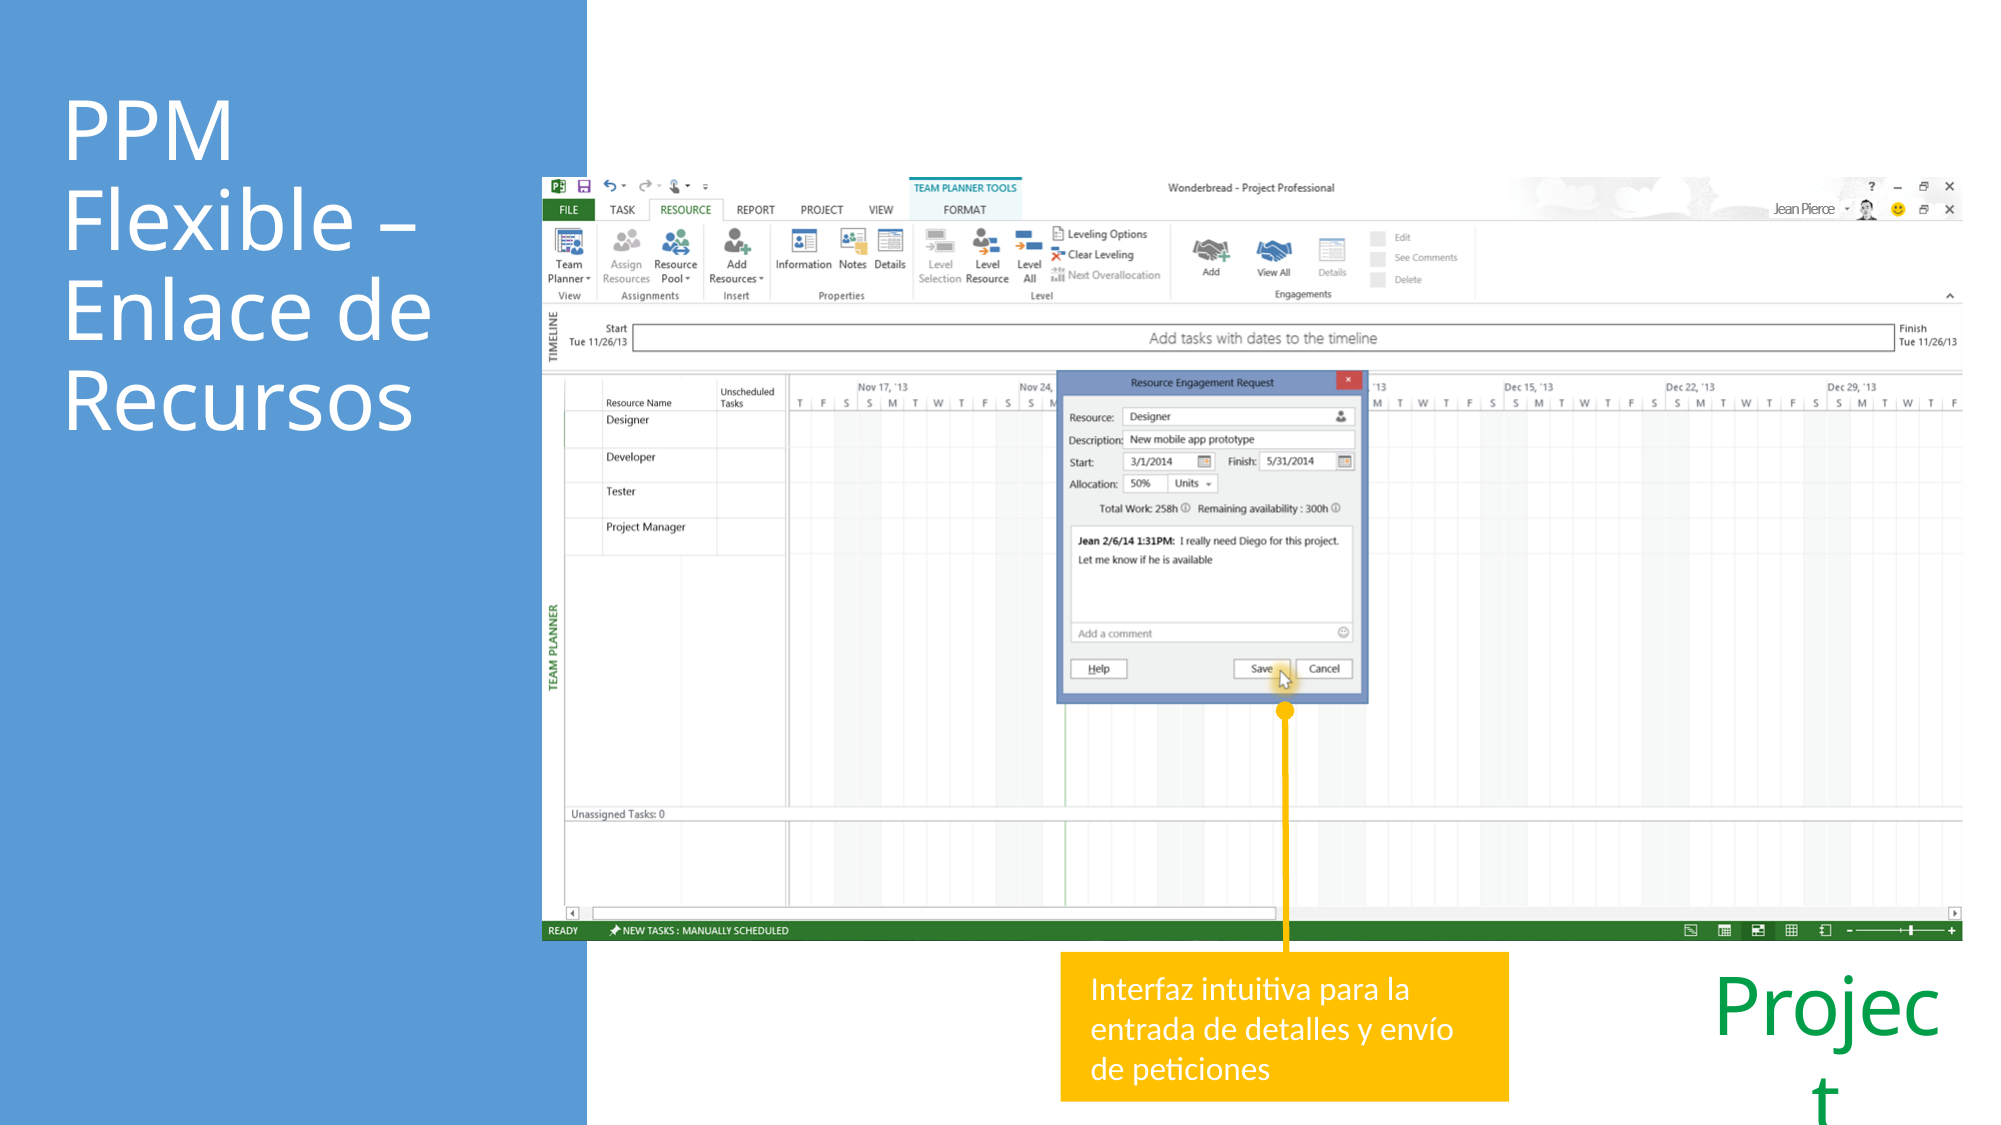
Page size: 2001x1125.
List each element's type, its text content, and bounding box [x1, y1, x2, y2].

text_box Interfaz intuitiva para la entrada de detalles y envío de peticiones [1060, 951, 1510, 1102]
picture [542, 177, 1964, 941]
list PPM Flexible – Enlace de Recursos [46, 4, 537, 456]
